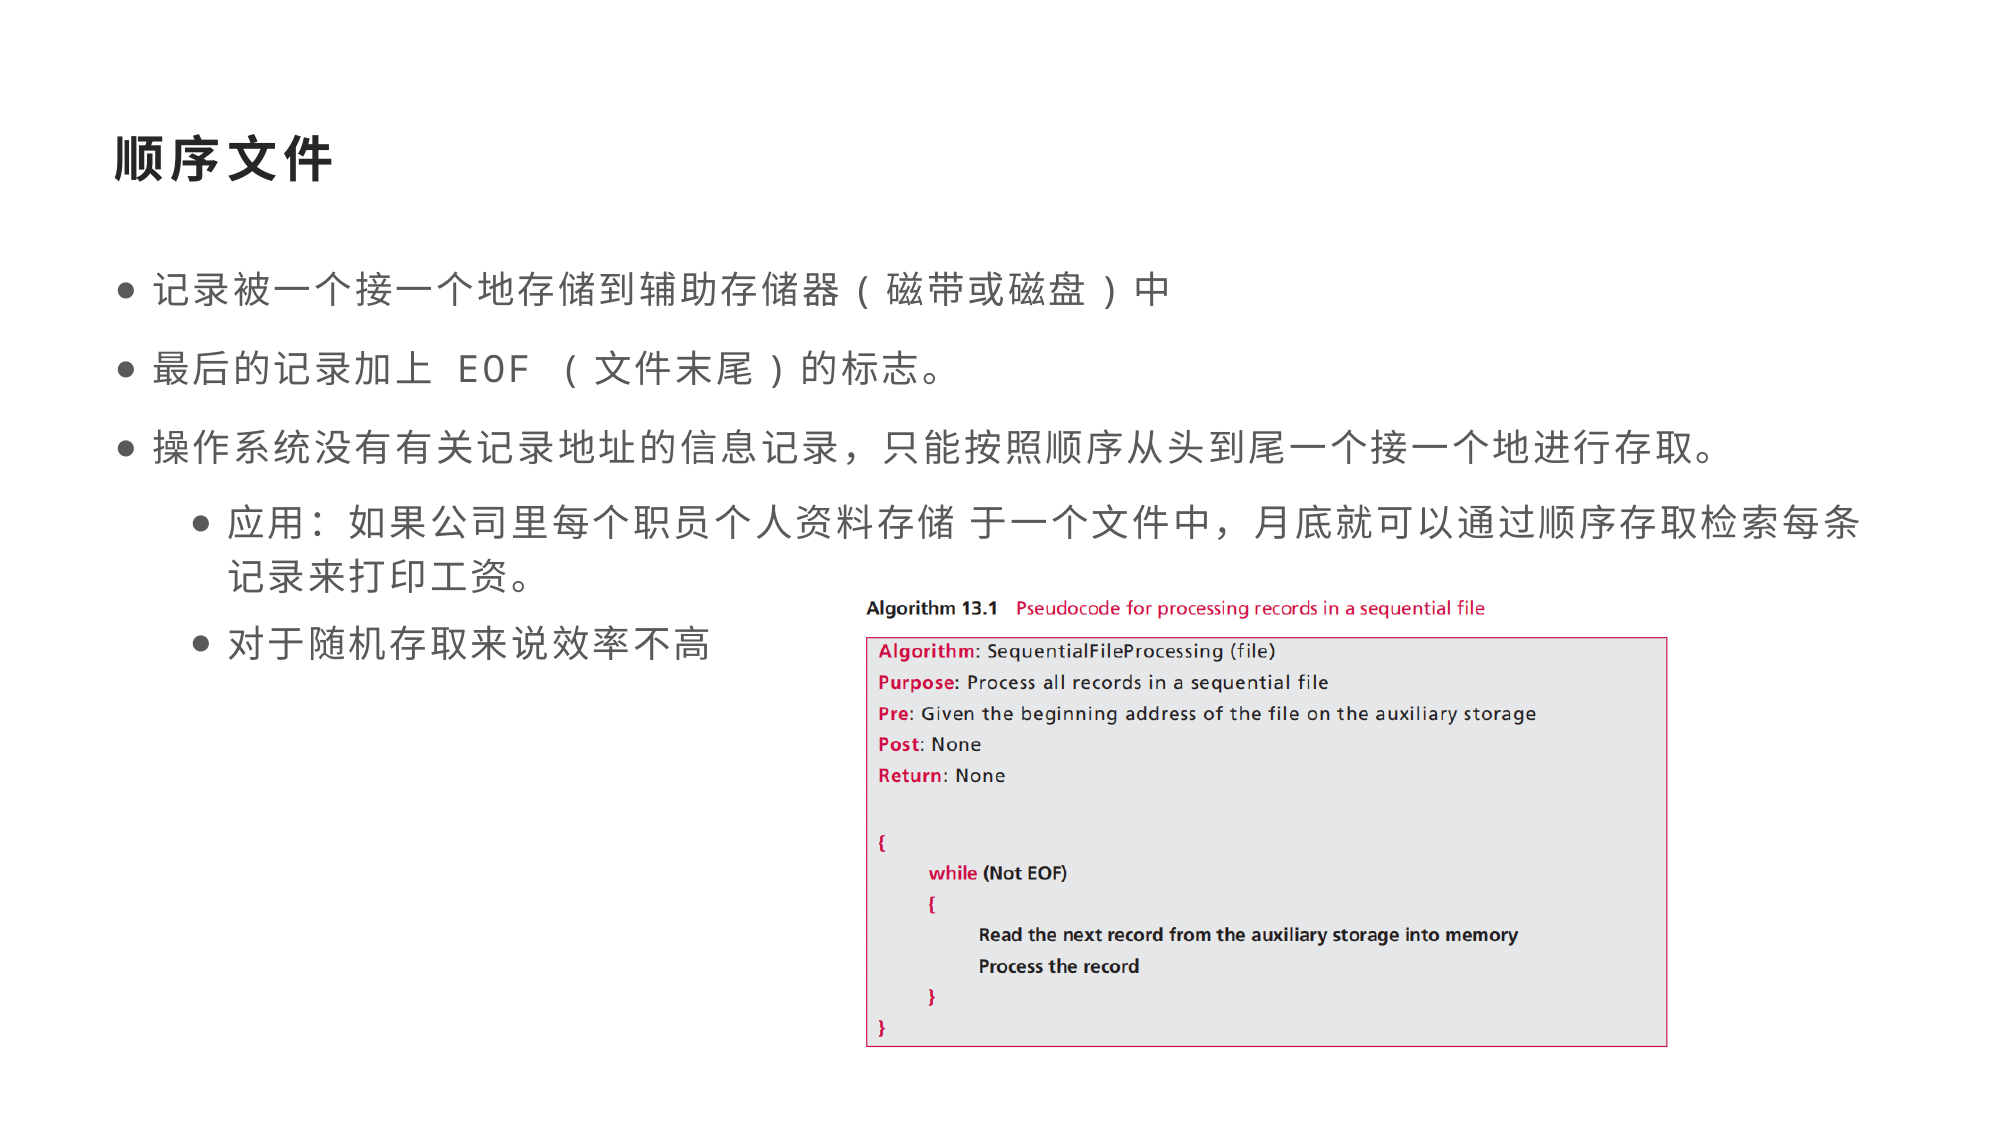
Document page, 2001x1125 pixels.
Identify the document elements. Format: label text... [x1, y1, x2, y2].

list 记录被一个接一个地存储到辅助存储器(磁带或磁盘)中 最后的记录加上 EOF (文件末尾)的标志。 操作系统没有有关记录地址的信息记录，只能按照顺序从头到尾一个接一个地进行存取。 应用：如果公司里每个职员个人资料存储 于一个文件中，月底就可以通过顺序存取检索每条记录来打印工资。 对于随机存取来说效率不高 [99, 244, 1900, 1026]
picture [853, 589, 1678, 1060]
title 顺序文件 [99, 99, 1900, 216]
